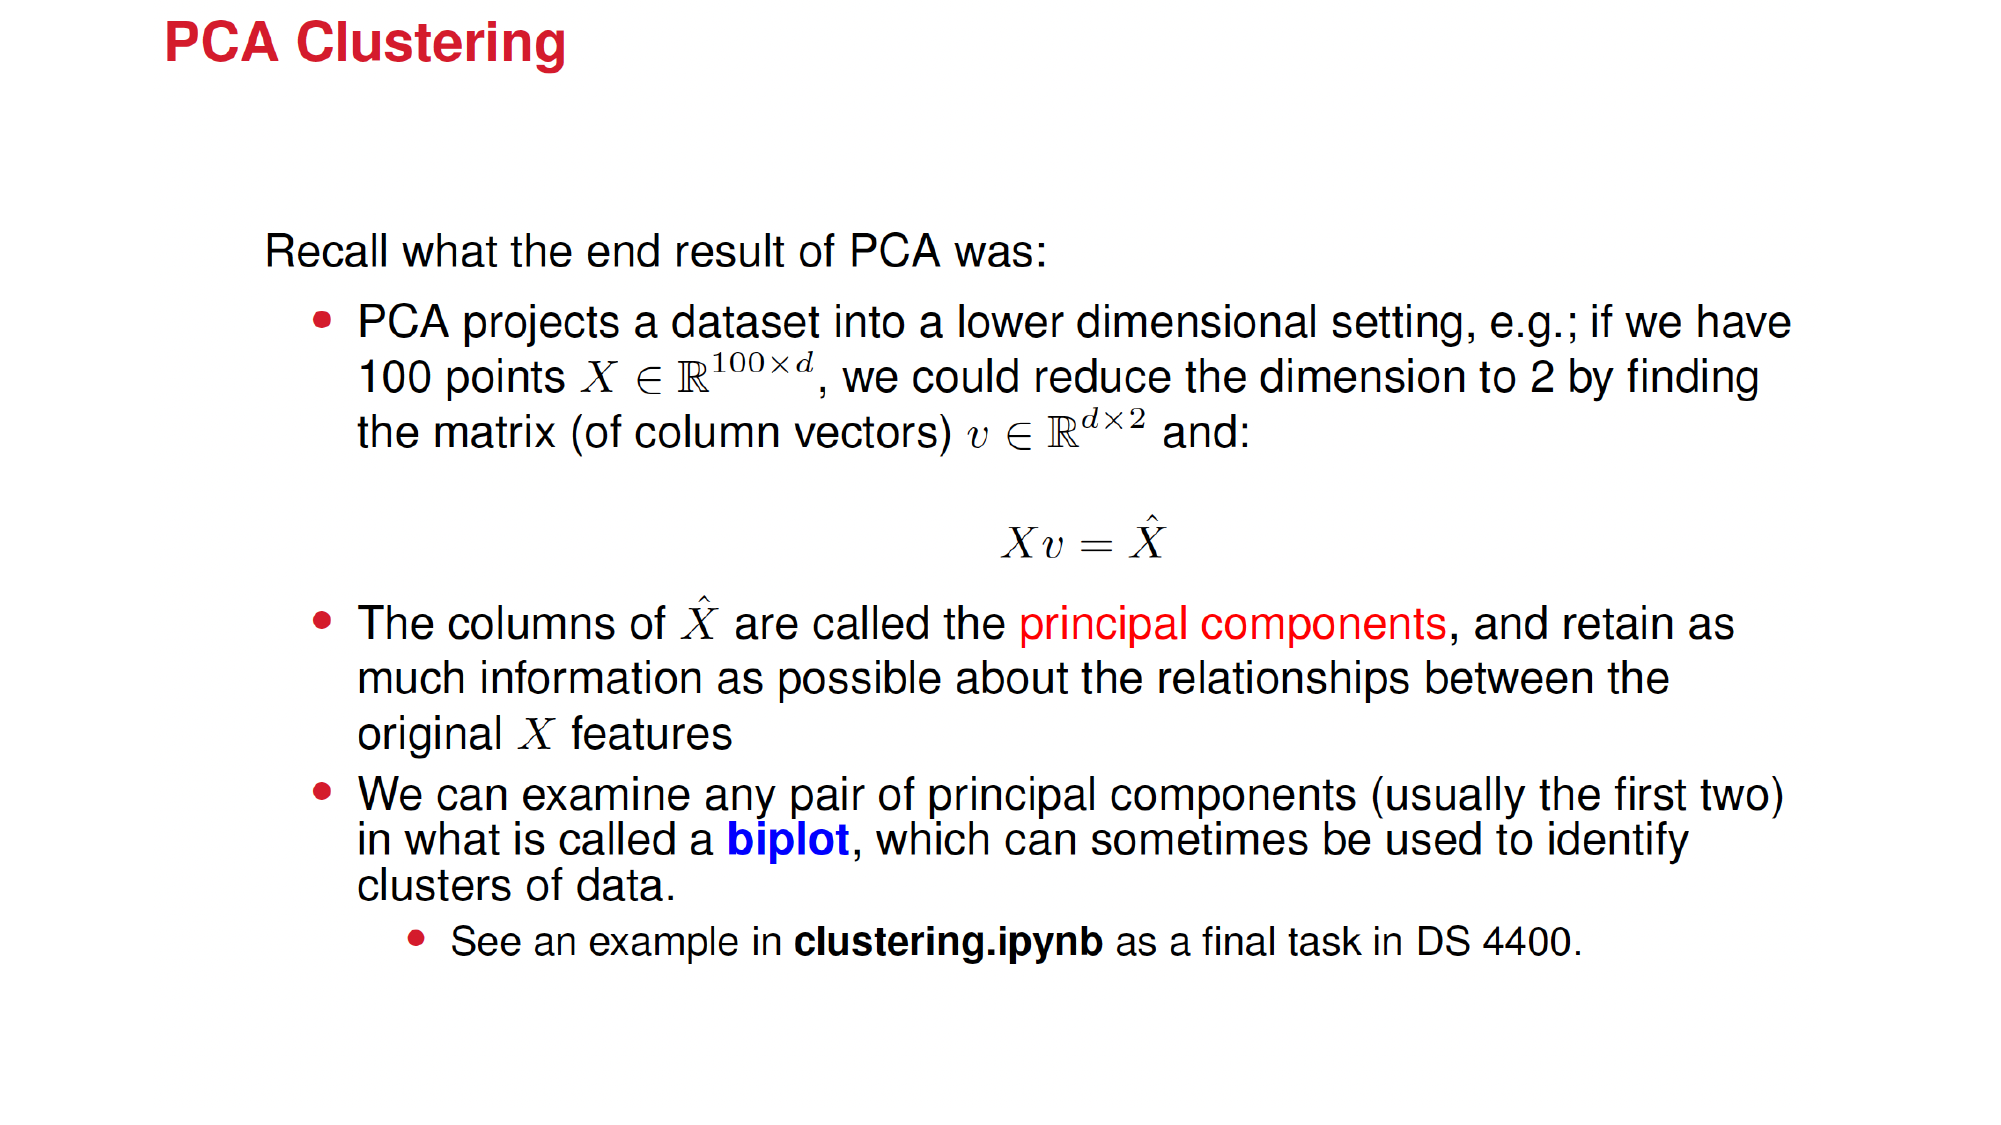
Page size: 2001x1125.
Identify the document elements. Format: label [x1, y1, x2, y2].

picture [152, 0, 1822, 1109]
